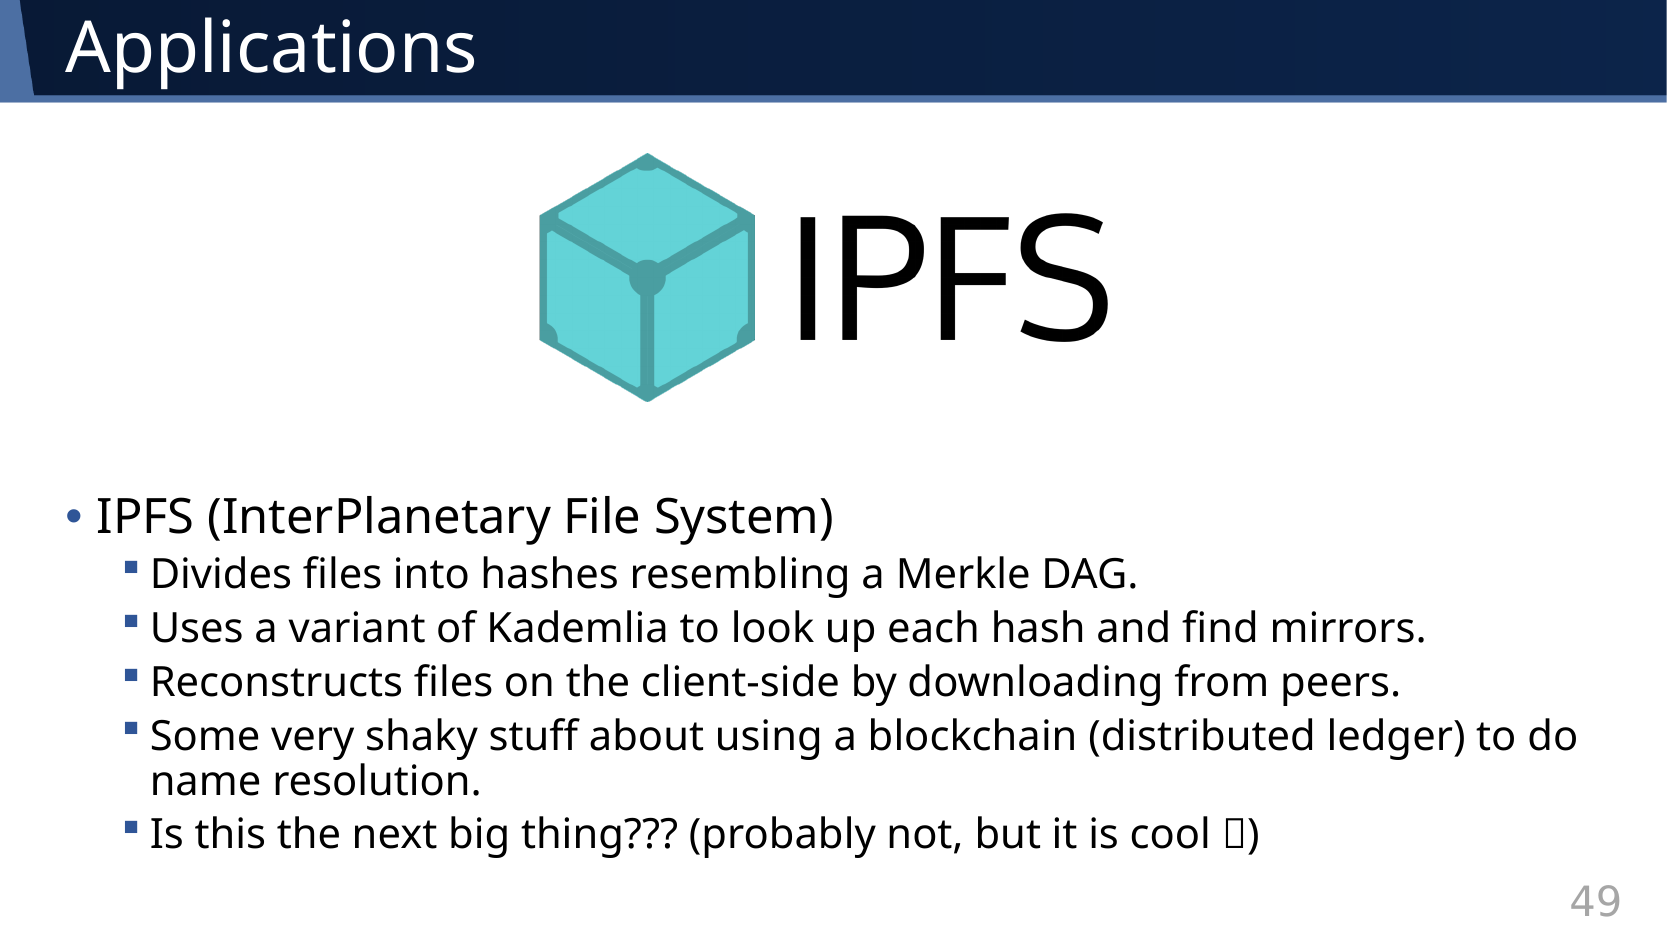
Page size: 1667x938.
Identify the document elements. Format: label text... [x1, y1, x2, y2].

picture [0, 0, 1667, 938]
title Applications [50, 3, 1667, 97]
list IPFS (InterPlanetary File System) Divides files into hashes resembling a Merkle DAG. Uses a variant of Kademlia to look up each hash and find mirrors. Reconstructs files on the client-side by downloading from peers. Some very shaky stuff about using a blockchain (distributed ledger) to do name resolution. Is this the next big thing??? (probably not, but it is cool ) [50, 484, 1623, 905]
